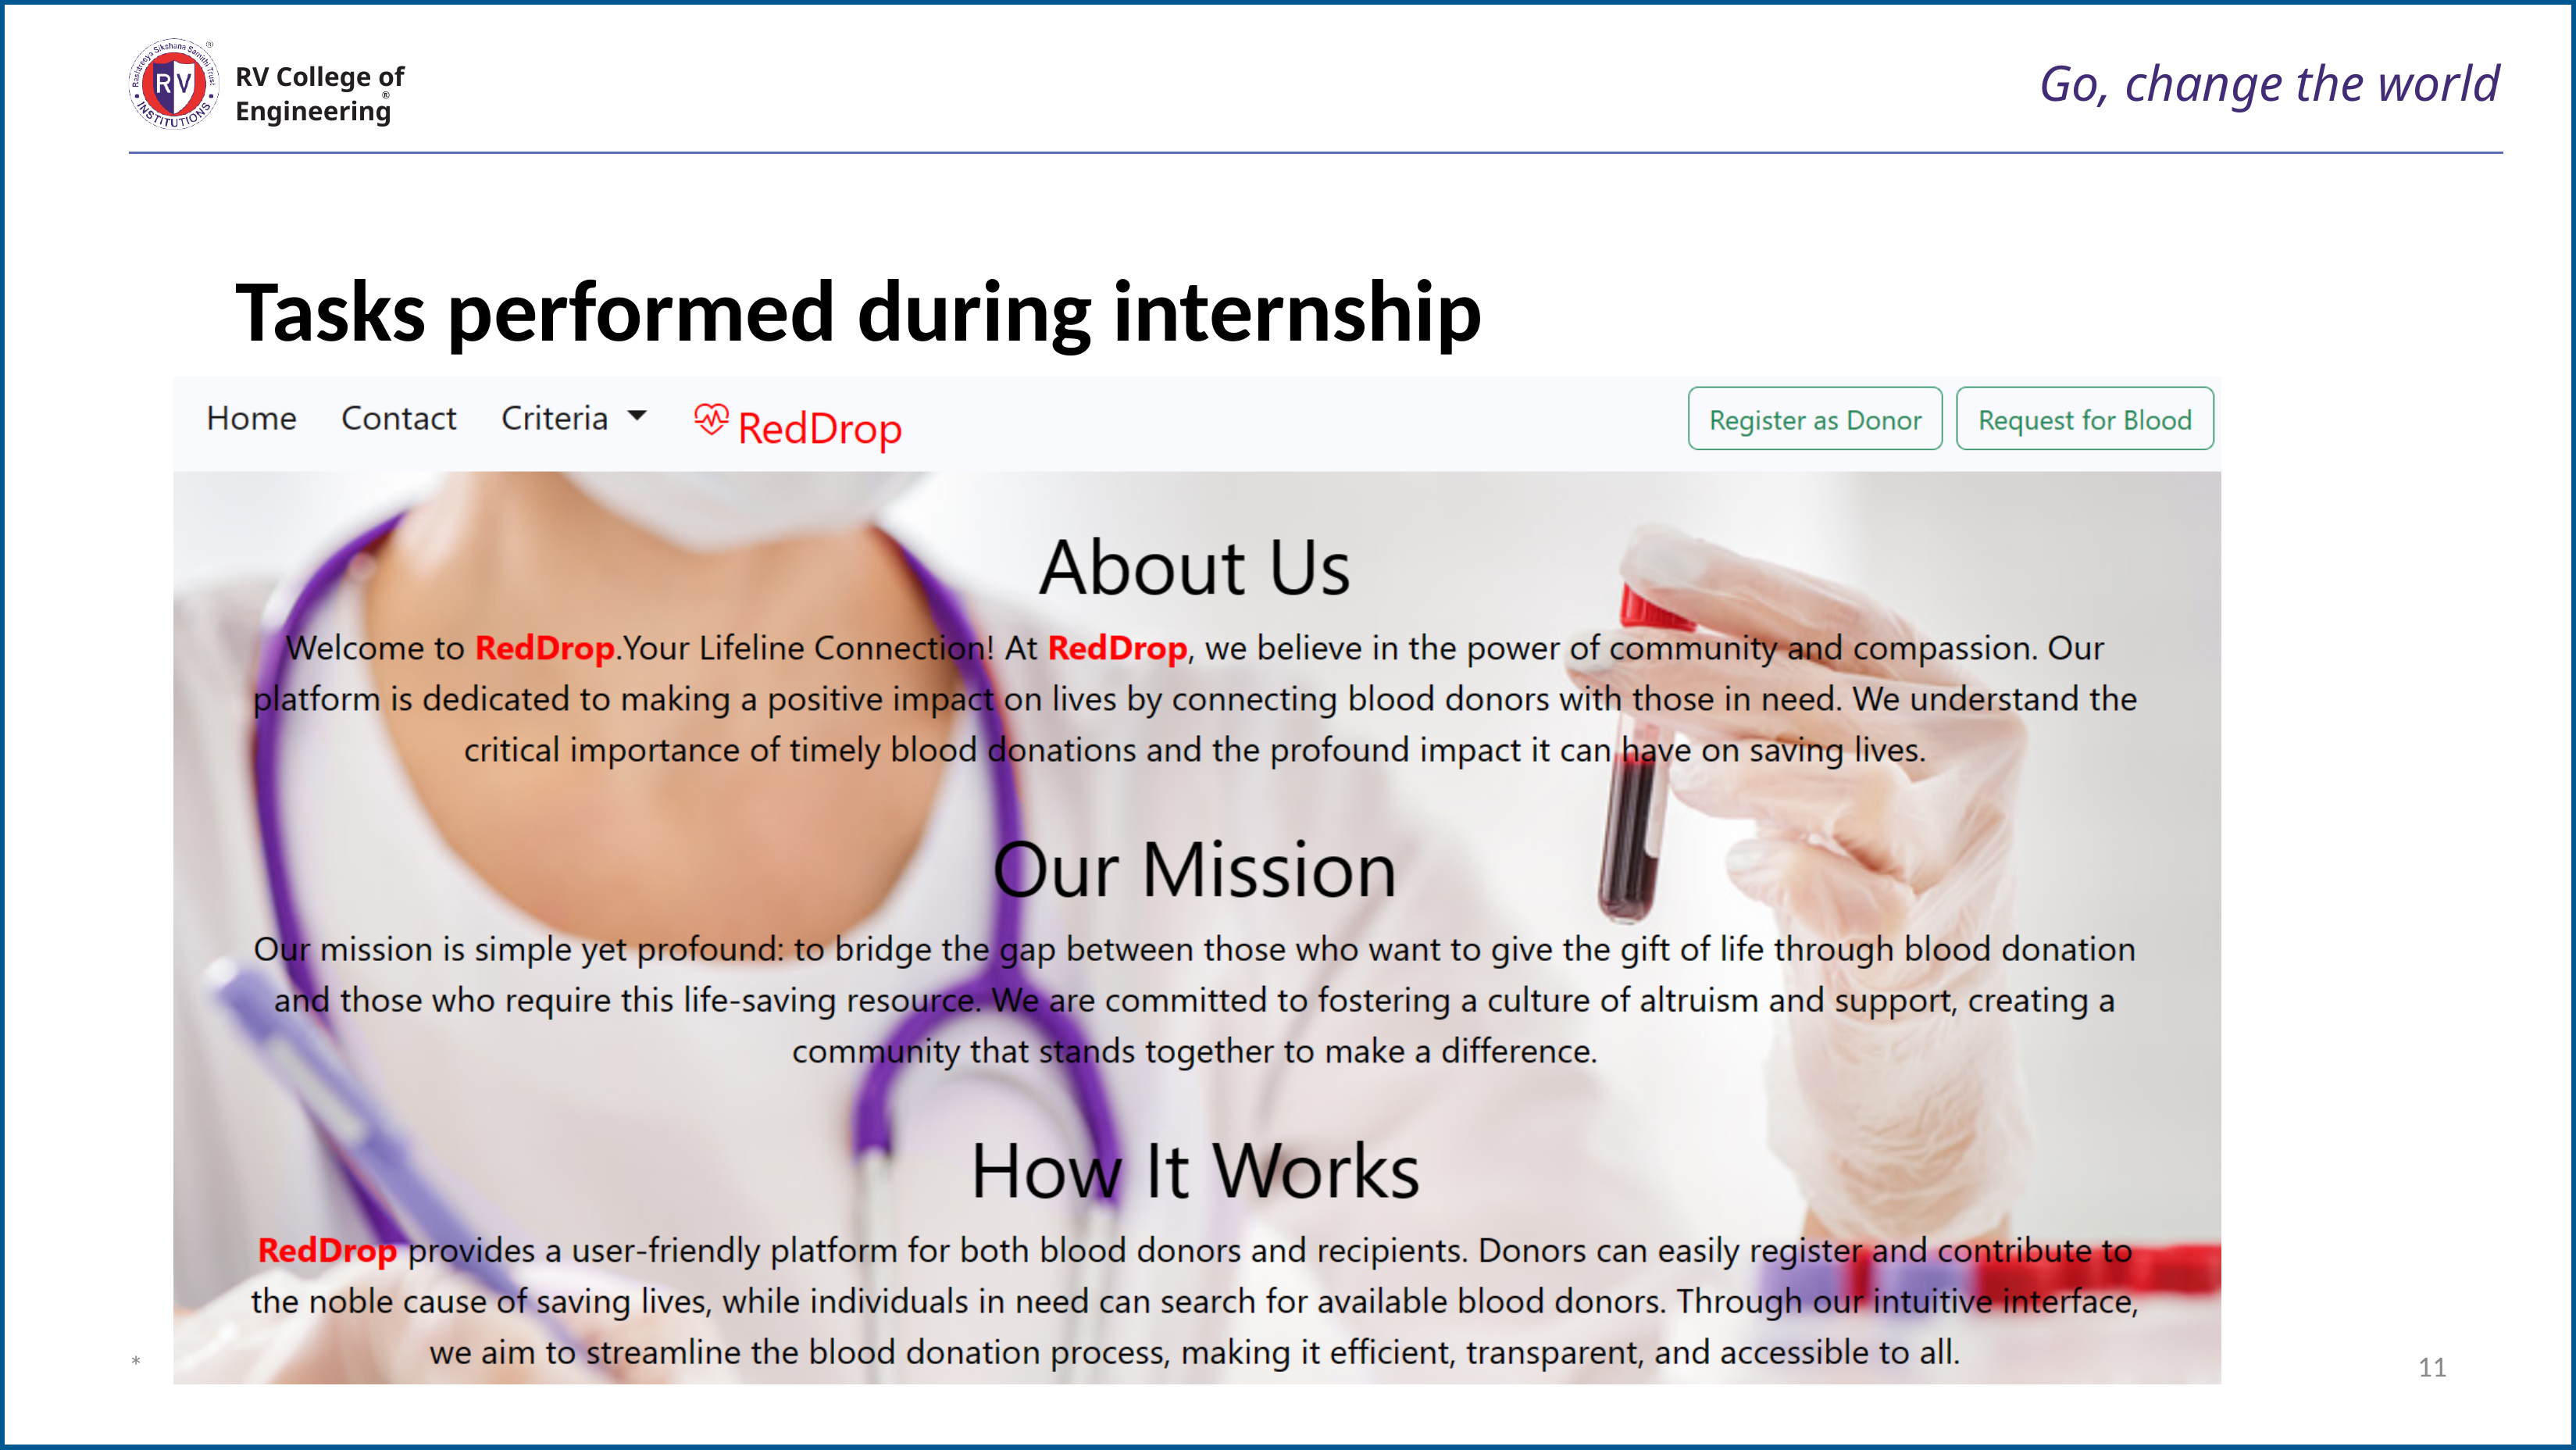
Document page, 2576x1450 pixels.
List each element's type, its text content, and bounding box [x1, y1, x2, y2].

text_box [128, 38, 219, 130]
text_box 11 [2228, 1348, 2447, 1384]
text_box Tasks performed during internship [233, 251, 2472, 359]
title Go, change the world [2029, 52, 2502, 295]
text_box [0, 0, 2576, 1450]
picture [173, 377, 2221, 1384]
text_box RV College of Engineering [233, 55, 409, 127]
text_box * [128, 1348, 168, 1384]
